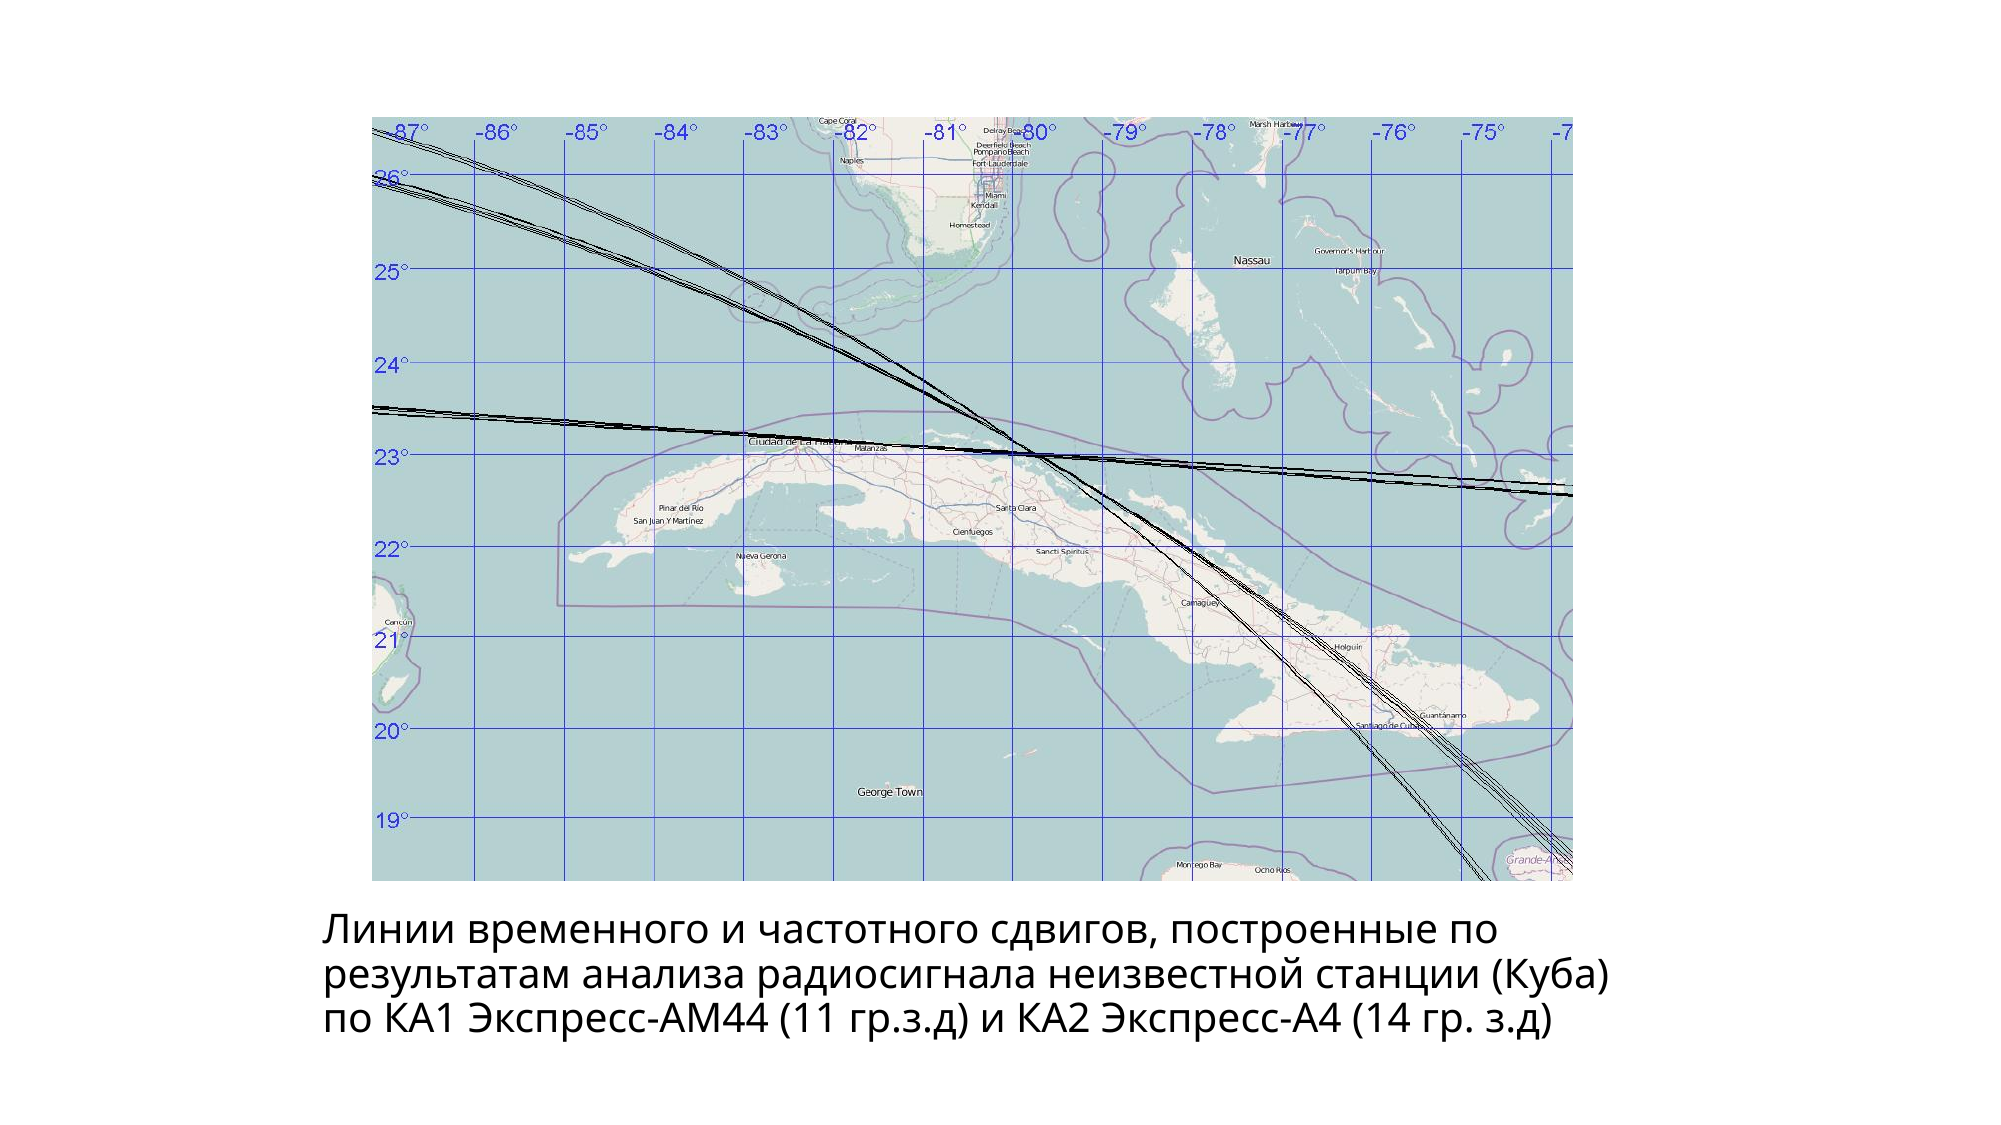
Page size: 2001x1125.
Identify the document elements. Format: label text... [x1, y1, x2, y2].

title Линии временного и частотного сдвигов, построенные по результатам анализа радиосигнала неизвестной станции (Куба) по КА1 Экспресс-АМ44 (11 гр.з.д) и КА2 Экспресс-А4 (14 гр. з.д) [309, 901, 1680, 1049]
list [372, 117, 1573, 881]
